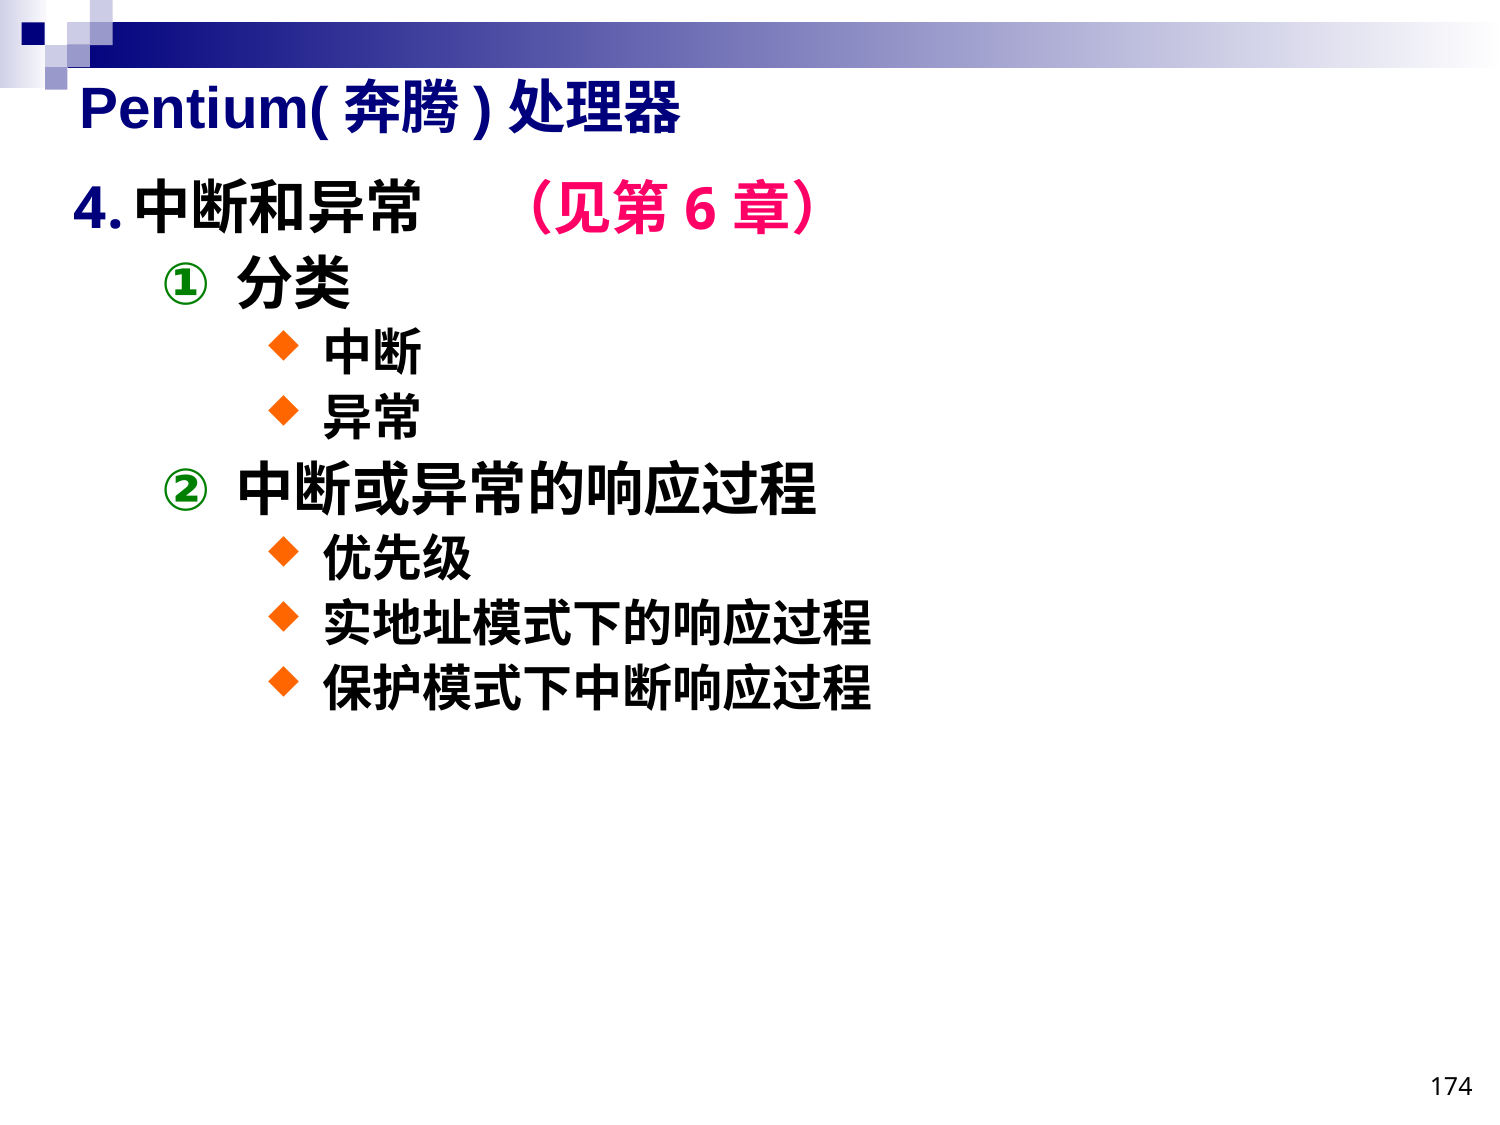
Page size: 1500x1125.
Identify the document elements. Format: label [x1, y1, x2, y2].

title [64, 61, 1476, 150]
list [58, 162, 1476, 1101]
list [778, 22, 783, 61]
slide_number [1137, 1037, 1488, 1113]
text_box [480, 164, 880, 249]
text_box [689, 22, 693, 61]
